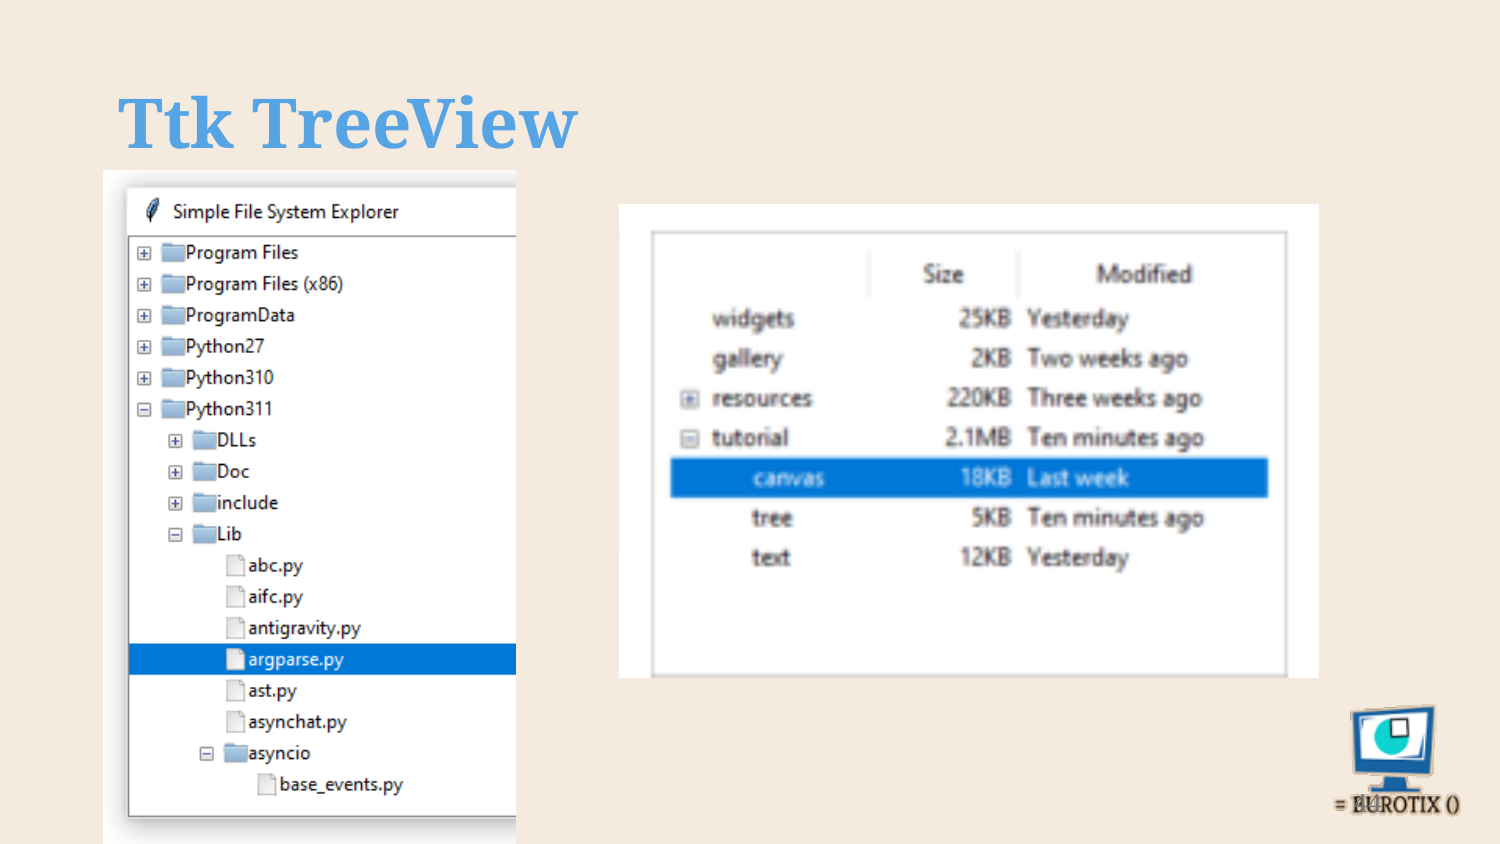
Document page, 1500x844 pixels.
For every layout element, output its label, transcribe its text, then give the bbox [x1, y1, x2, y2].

picture [1332, 703, 1462, 817]
title Ttk TreeView [103, 44, 1397, 208]
slide_number 44 [1059, 782, 1397, 828]
picture [618, 204, 1319, 679]
picture [102, 169, 517, 844]
